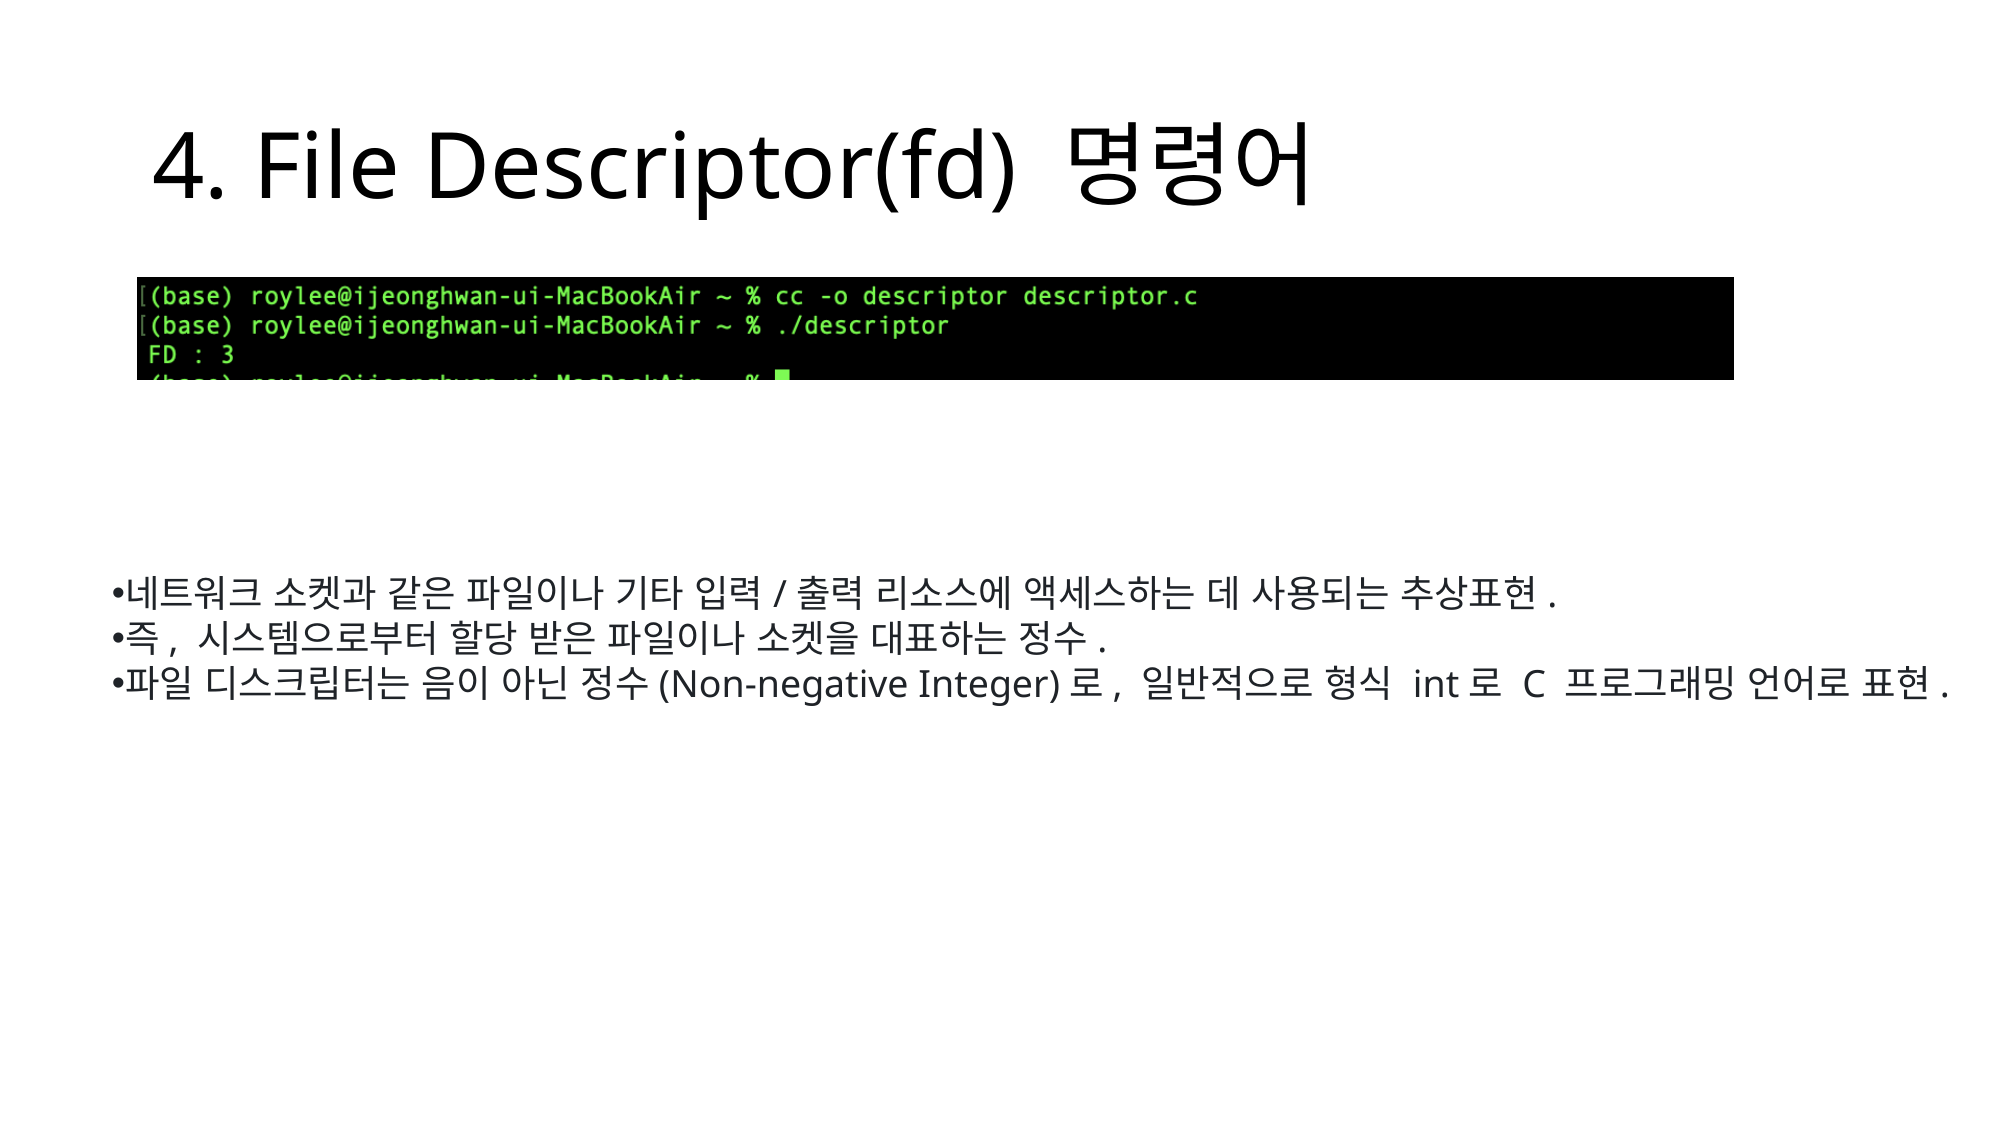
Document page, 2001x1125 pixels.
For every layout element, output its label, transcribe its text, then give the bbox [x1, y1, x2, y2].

text_box 네트워크 소켓과 같은 파일이나 기타 입력/출력 리소스에 액세스하는 데 사용되는 추상표현. 즉, 시스템으로부터 할당 받은 파일이나 소켓을 대표하는 정수. 파일 디스크립터는 음이 아닌 정수(Non-negative Integer)로, 일반적으로 형식 int로 C 프로그래밍 언어로 표현. [97, 562, 1965, 758]
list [137, 277, 1734, 380]
title 4. File Descriptor(fd) 명령어 [137, 59, 1863, 278]
